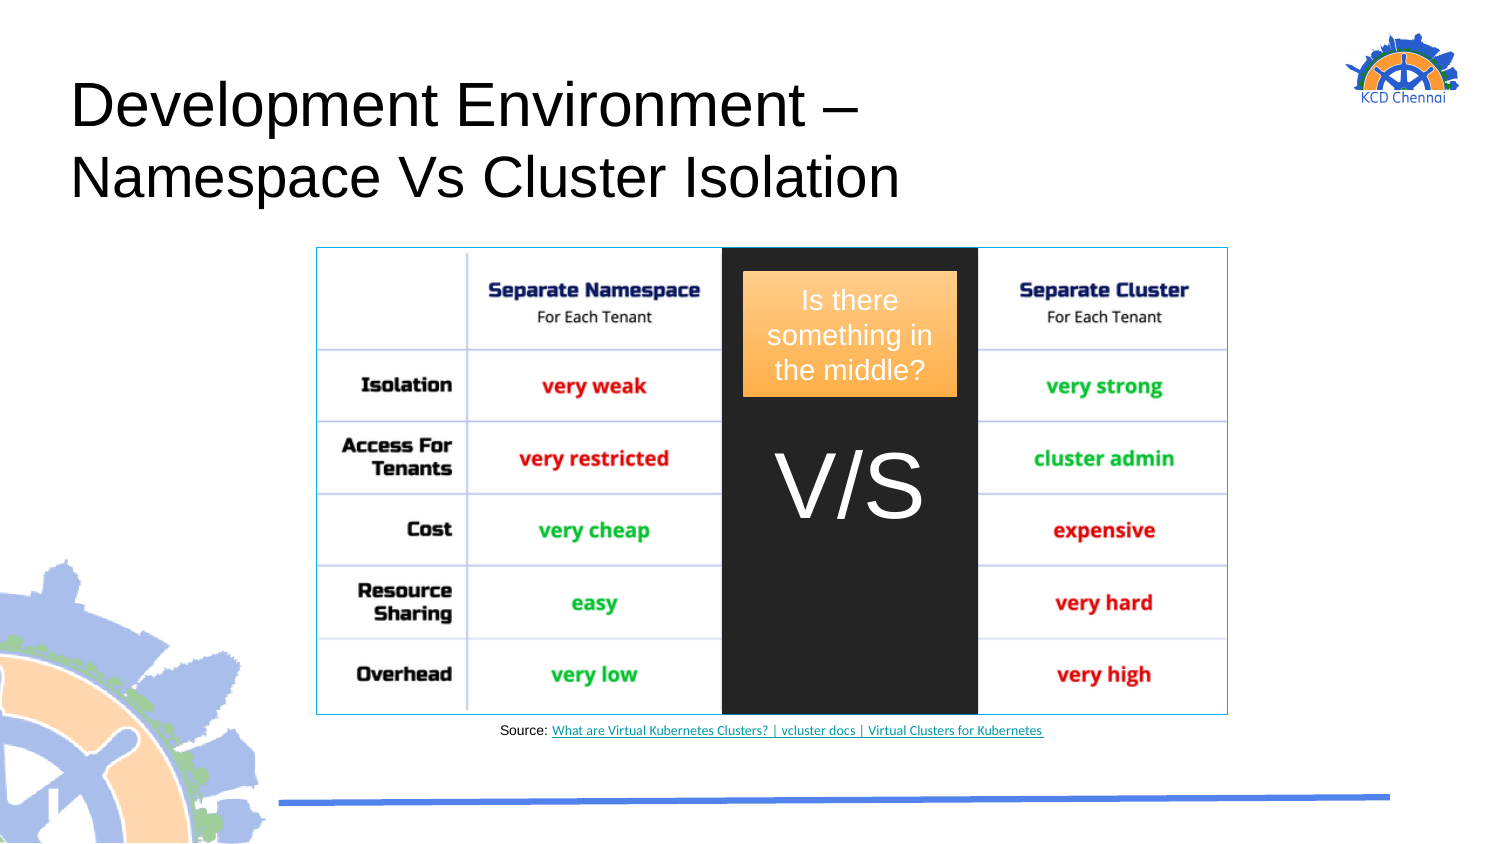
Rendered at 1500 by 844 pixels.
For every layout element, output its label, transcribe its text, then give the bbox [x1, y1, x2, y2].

picture [1345, 15, 1460, 130]
title Development Environment – Namespace Vs Cluster Isolation [58, 58, 1087, 192]
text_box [315, 247, 1229, 715]
text_box Source: What are Virtual Kubernetes Clusters? | vcluster docs | Virtual Clusters for Kubernetes [435, 723, 1109, 746]
picture [0, 472, 279, 844]
